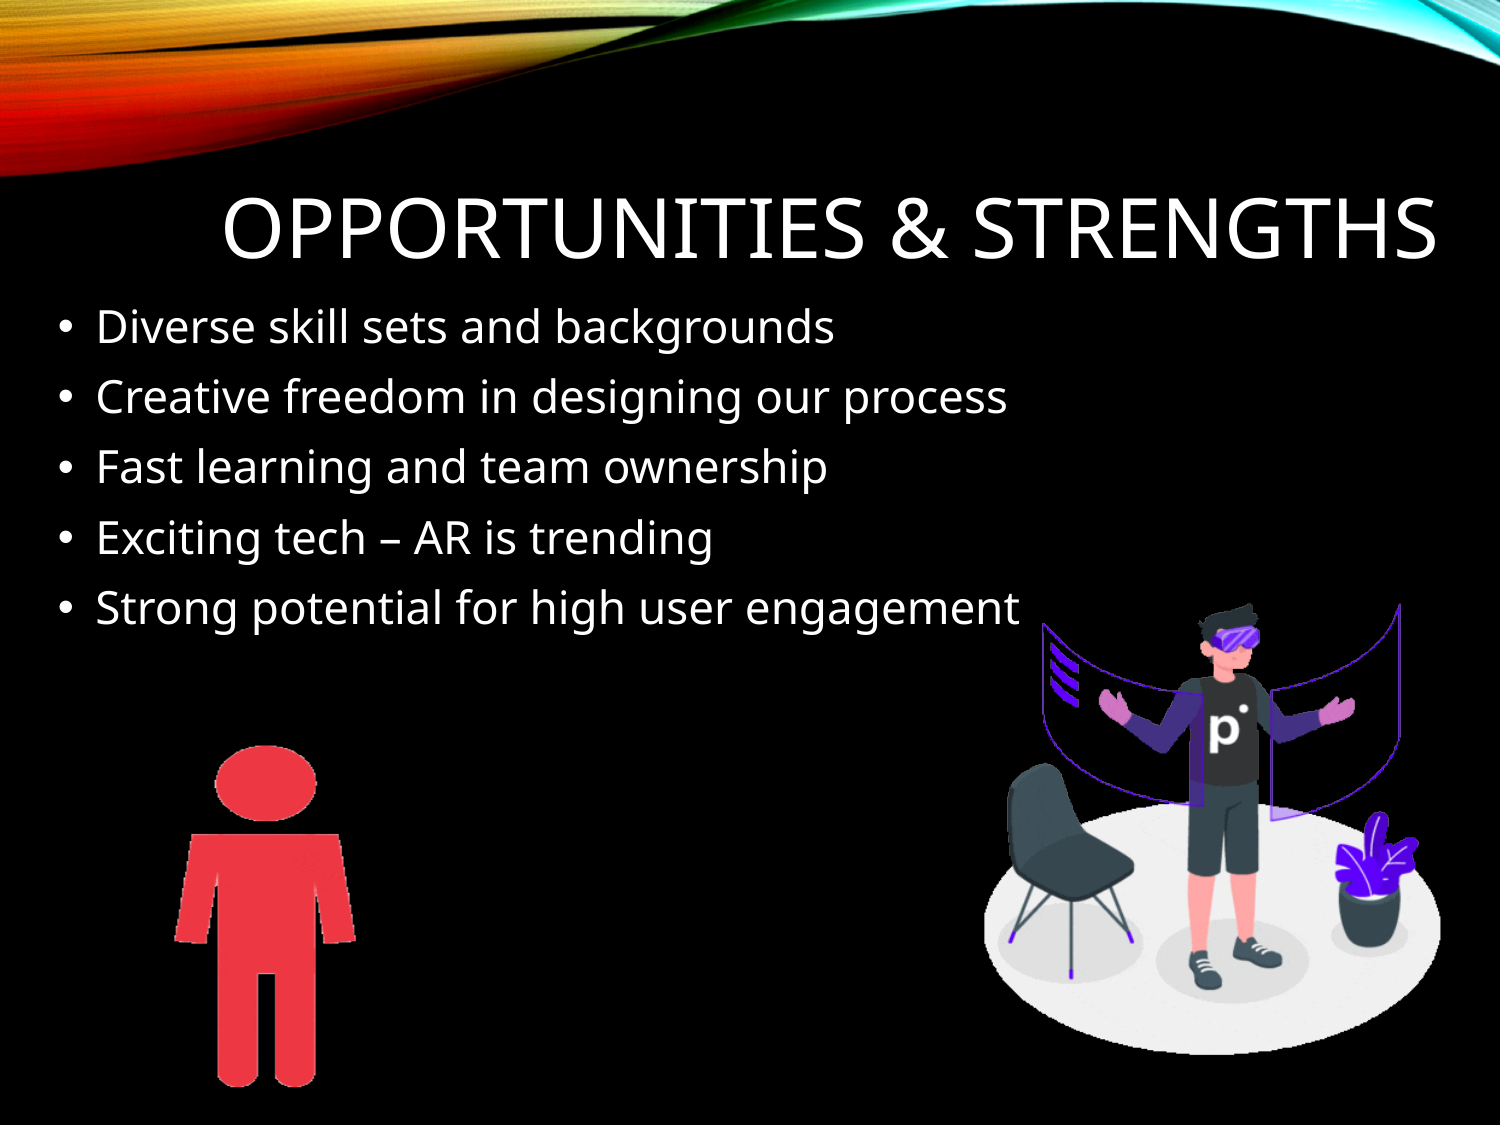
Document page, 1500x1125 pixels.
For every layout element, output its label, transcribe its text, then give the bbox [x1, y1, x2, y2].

picture [0, 0, 1500, 178]
picture [0, 633, 573, 1125]
list Diverse skill sets and backgrounds Creative freedom in designing our process Fast learning and team ownership Exciting tech – AR is trending Strong potential for high user engagement [42, 296, 1348, 964]
picture [970, 546, 1455, 1125]
title Opportunities & Strengths [200, 125, 1455, 338]
